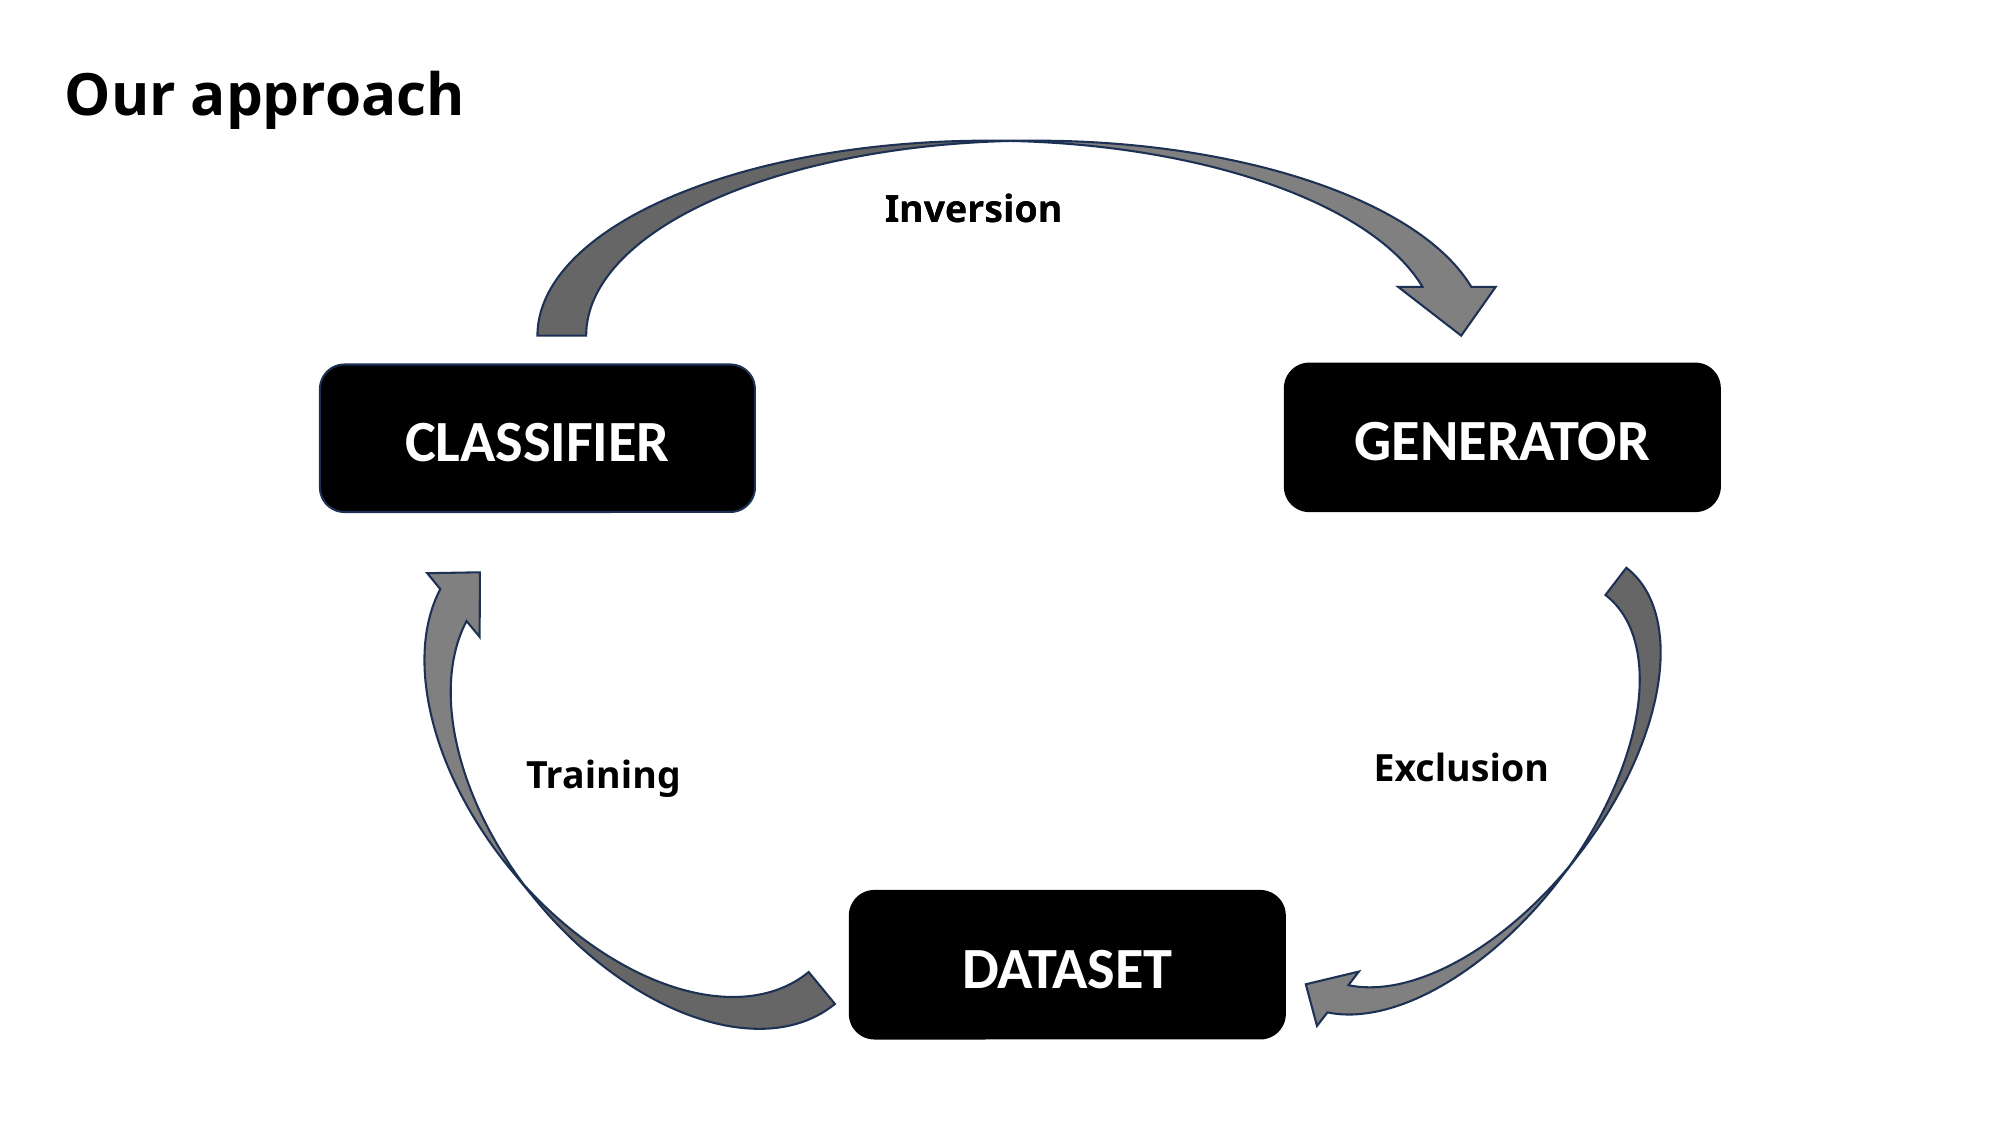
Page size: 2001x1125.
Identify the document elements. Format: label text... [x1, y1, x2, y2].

text_box [1304, 566, 1662, 1029]
text_box Training [511, 743, 755, 803]
text_box CLASSIFIER [318, 363, 756, 514]
text_box [1395, 283, 1498, 338]
text_box [536, 139, 1301, 337]
text_box Inversion [870, 177, 1895, 283]
text_box Our approach [50, 49, 1050, 135]
text_box Exclusion [1358, 736, 1612, 797]
text_box GENERATOR [1283, 362, 1721, 513]
text_box DATASET [848, 889, 1286, 1040]
text_box [423, 571, 837, 1030]
